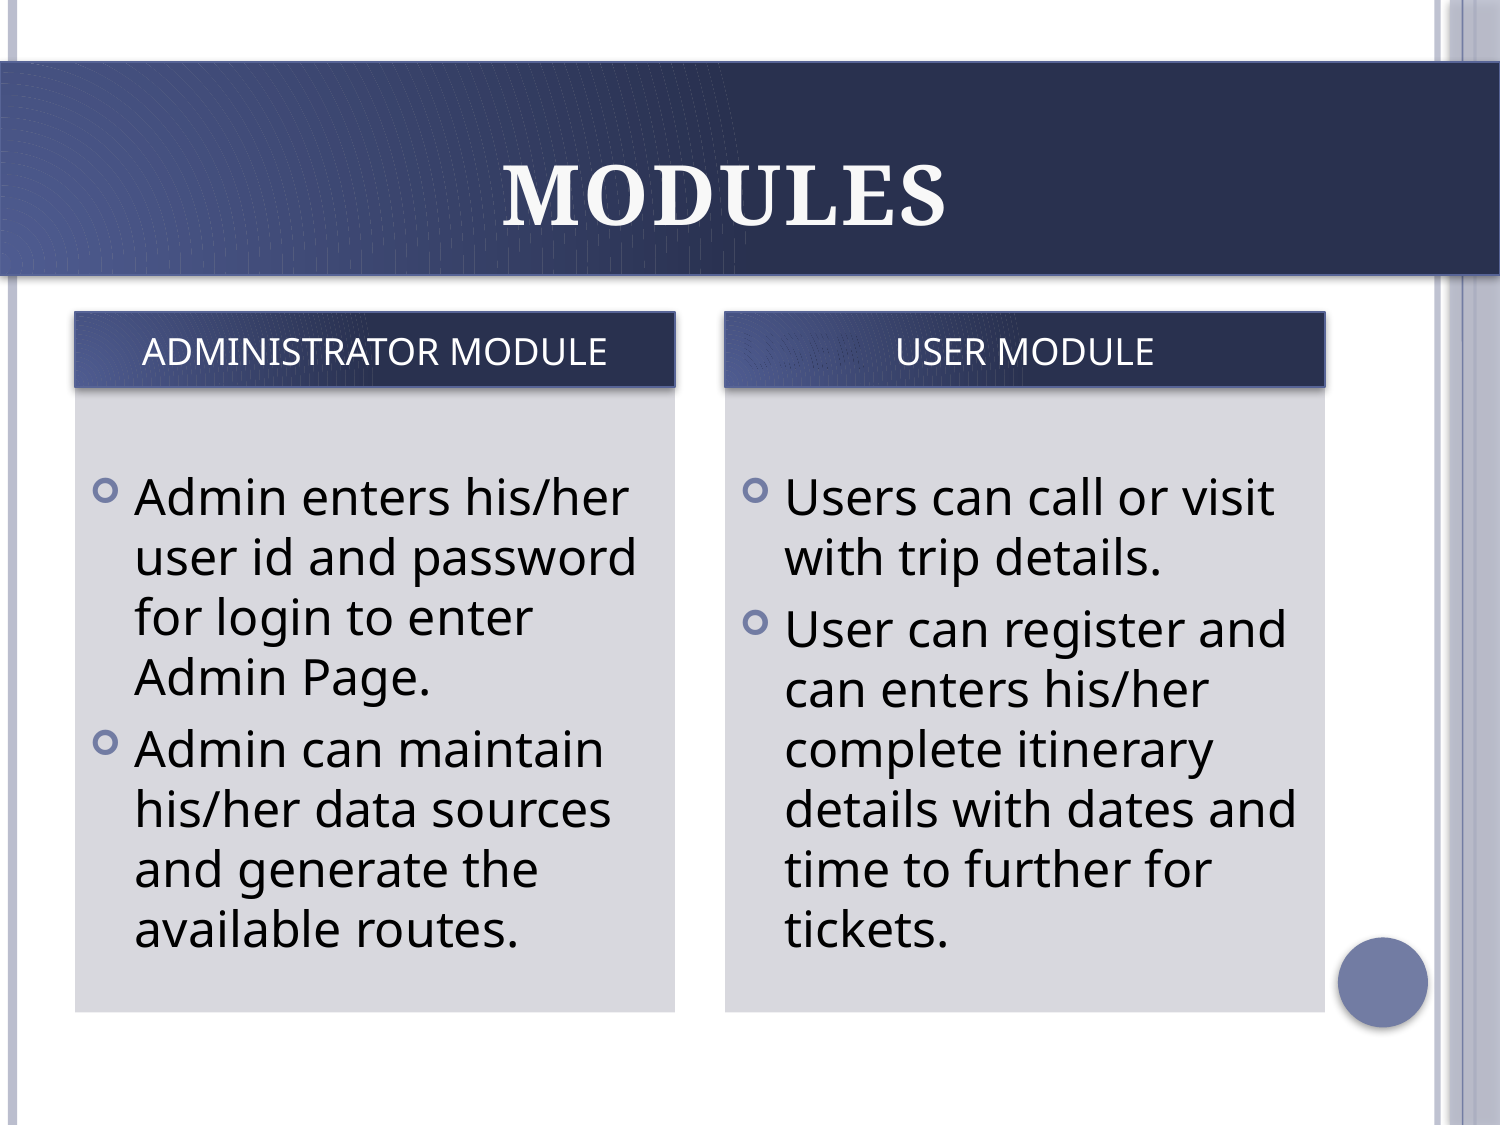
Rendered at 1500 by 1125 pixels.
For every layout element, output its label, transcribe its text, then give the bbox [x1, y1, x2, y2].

text_box ADMINISTRATOR MODULE [74, 311, 676, 388]
text_box USER MODULE [724, 311, 1326, 388]
title MODULES [112, 62, 1338, 250]
list USER Users can call or visit with trip details. User can register and can enters his/her complete itinerary details with dates and time to further for tickets. [725, 397, 1325, 1013]
list Admin enters his/her user id and password for login to enter Admin Page. Admin can maintain his/her data sources and generate the available routes. [75, 397, 675, 1013]
text_box [0, 61, 1500, 276]
